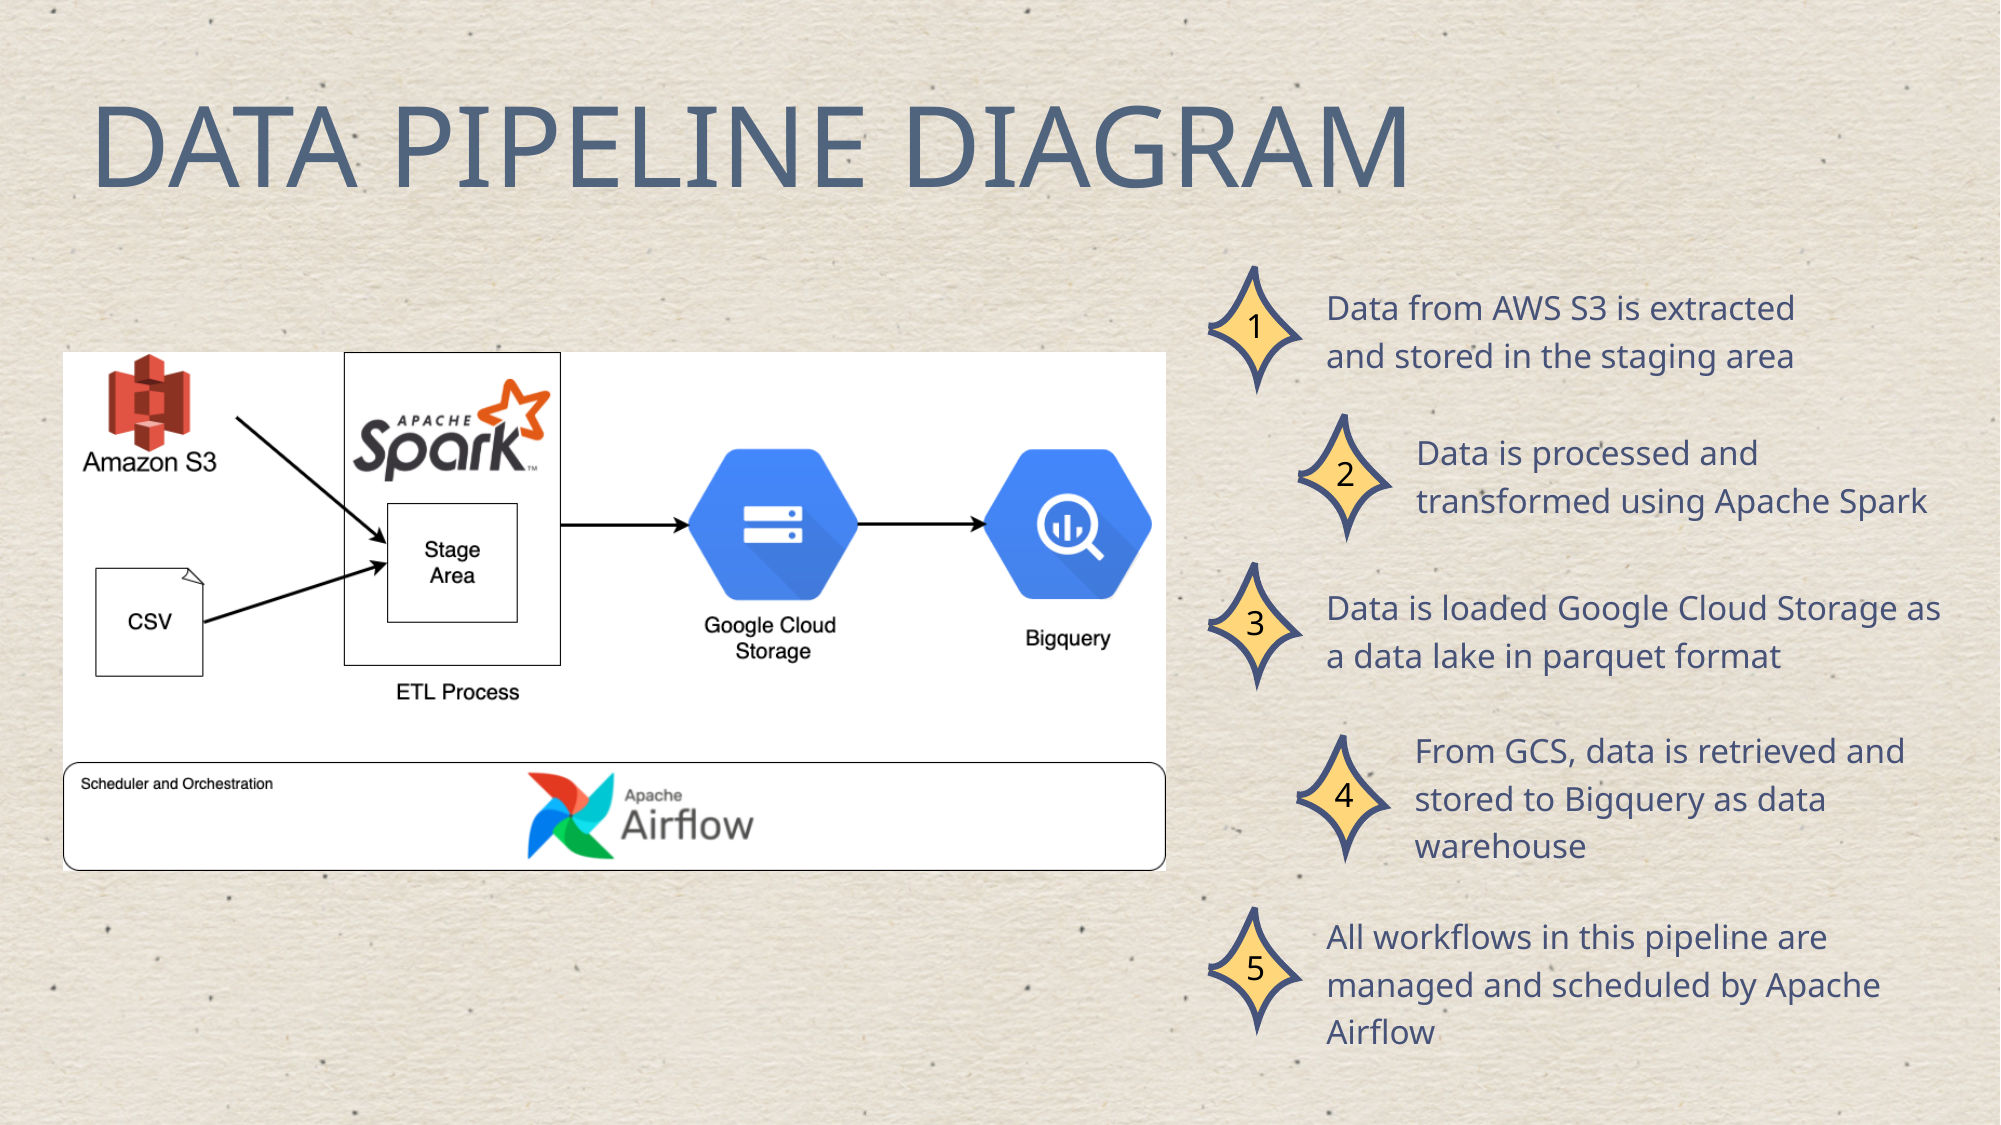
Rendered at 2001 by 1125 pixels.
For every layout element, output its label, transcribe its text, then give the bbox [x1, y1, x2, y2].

picture [0, 0, 2000, 1125]
text_box [1243, 311, 1297, 383]
text_box [1243, 952, 1297, 1024]
text_box [1332, 781, 1386, 852]
text_box [1244, 608, 1297, 680]
text_box [1329, 414, 1353, 446]
text_box 3 [1231, 594, 1272, 650]
text_box [1296, 782, 1319, 811]
text_box 5 [1231, 939, 1272, 994]
text_box [1240, 266, 1263, 298]
text_box [1208, 954, 1231, 983]
text_box [1240, 907, 1263, 939]
text_box [1208, 313, 1231, 342]
text_box [1208, 609, 1231, 638]
text_box [1240, 563, 1263, 594]
text_box Data is loaded Google Cloud Storage as a data lake in parquet format [1319, 572, 1958, 681]
text_box Data from AWS S3 is extracted and stored in the staging area [1319, 272, 1844, 381]
text_box 4 [1319, 767, 1361, 822]
text_box From GCS, data is retrieved and stored to Bigquery as data warehouse [1408, 715, 1949, 872]
text_box DATA PIPELINE DIAGRAM [72, 67, 1431, 218]
text_box Data is processed and transformed using Apache Spark [1409, 418, 1949, 527]
text_box [1328, 735, 1352, 767]
text_box 1 [1231, 298, 1272, 353]
text_box [1333, 459, 1387, 531]
text_box All workflows in this pipeline are managed and scheduled by Apache Airflow [1319, 901, 1983, 1058]
text_box [1298, 460, 1321, 490]
text_box 2 [1321, 446, 1362, 501]
